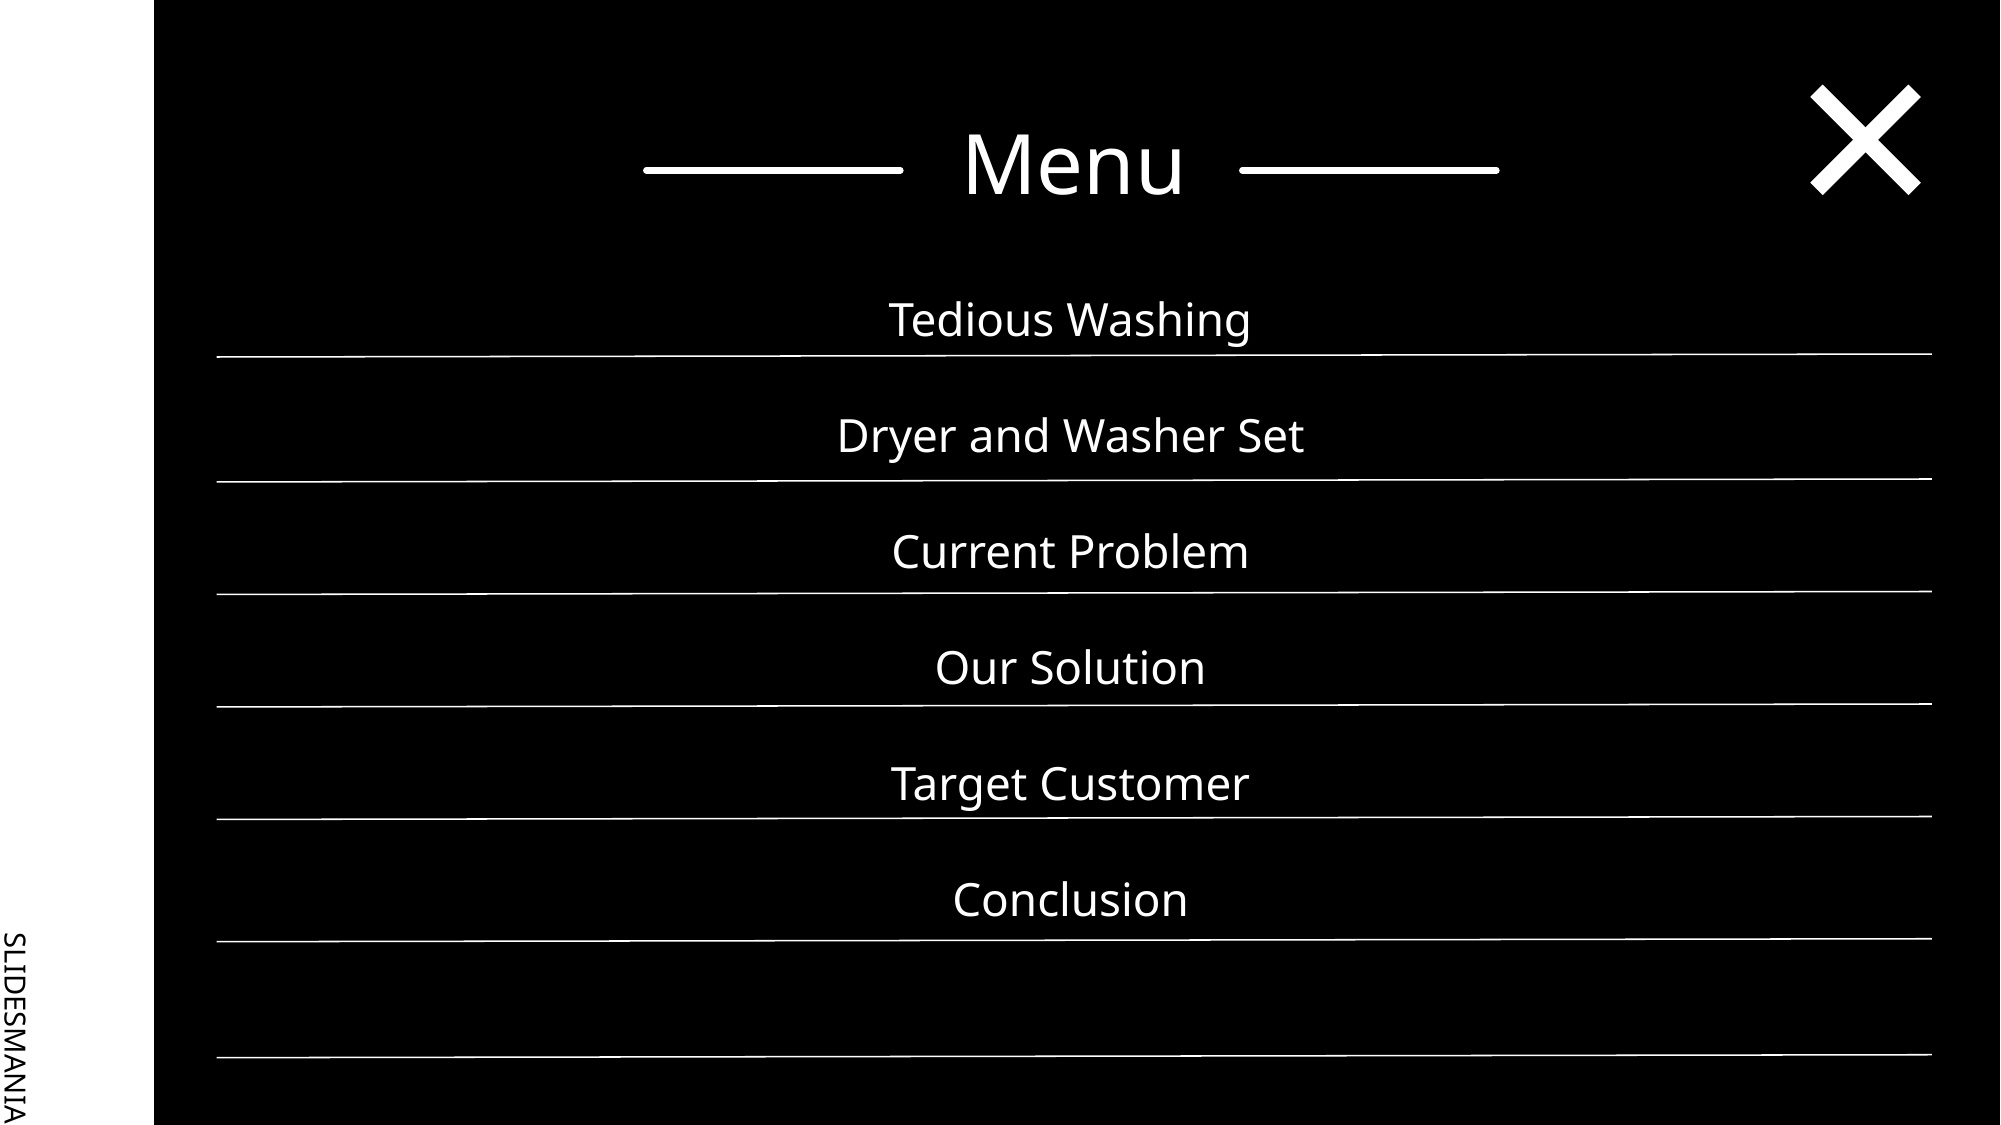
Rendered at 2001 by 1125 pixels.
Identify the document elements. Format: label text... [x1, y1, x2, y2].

subtitle Target Customer [221, 726, 1920, 842]
text_box [1728, 0, 2000, 272]
subtitle Our Solution [221, 610, 1920, 726]
subtitle Current Problem [221, 494, 1920, 610]
subtitle Tedious Washing [221, 262, 1920, 378]
title Menu [225, 91, 1728, 217]
subtitle Dryer and Washer Set [221, 378, 1920, 494]
subtitle Conclusion [221, 842, 1920, 960]
